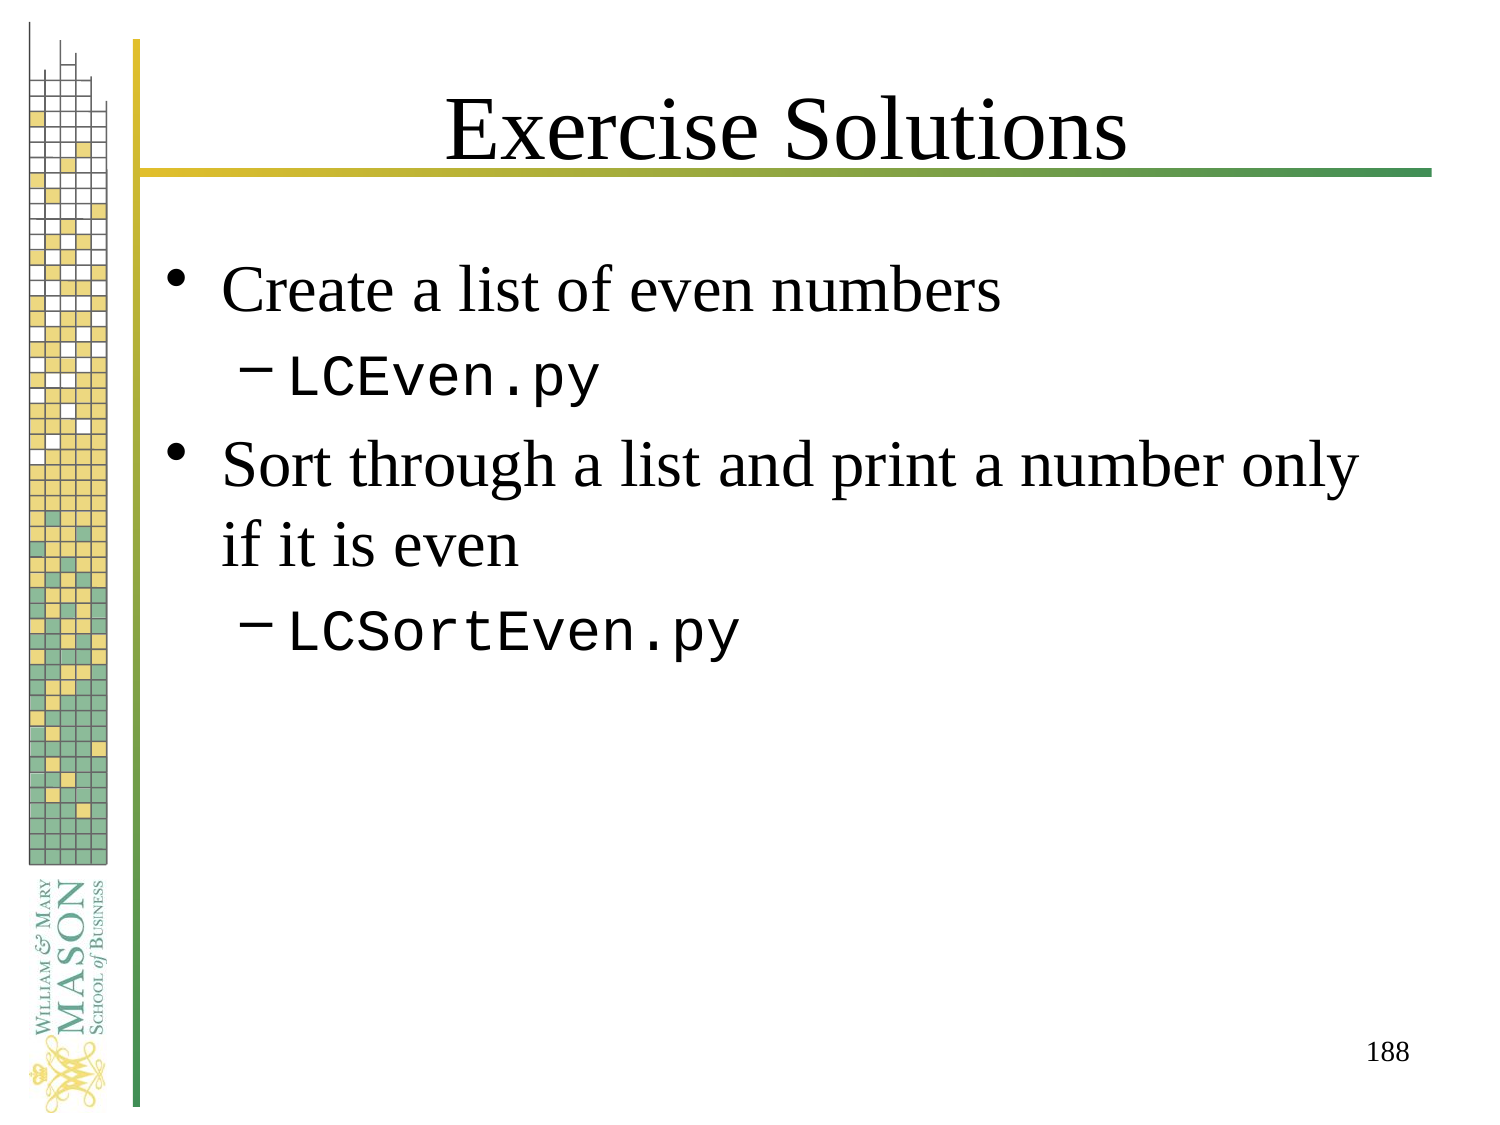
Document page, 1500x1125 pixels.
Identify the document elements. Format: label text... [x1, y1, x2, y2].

title Exercise Solutions [150, 45, 1425, 200]
slide_number 188 [1048, 1024, 1426, 1103]
list Create a list of even numbers LCEven.py Sort through a list and print a number only if it is even LCSortEven.py [150, 237, 1425, 1005]
slide_number 65 [29, 879, 107, 1113]
